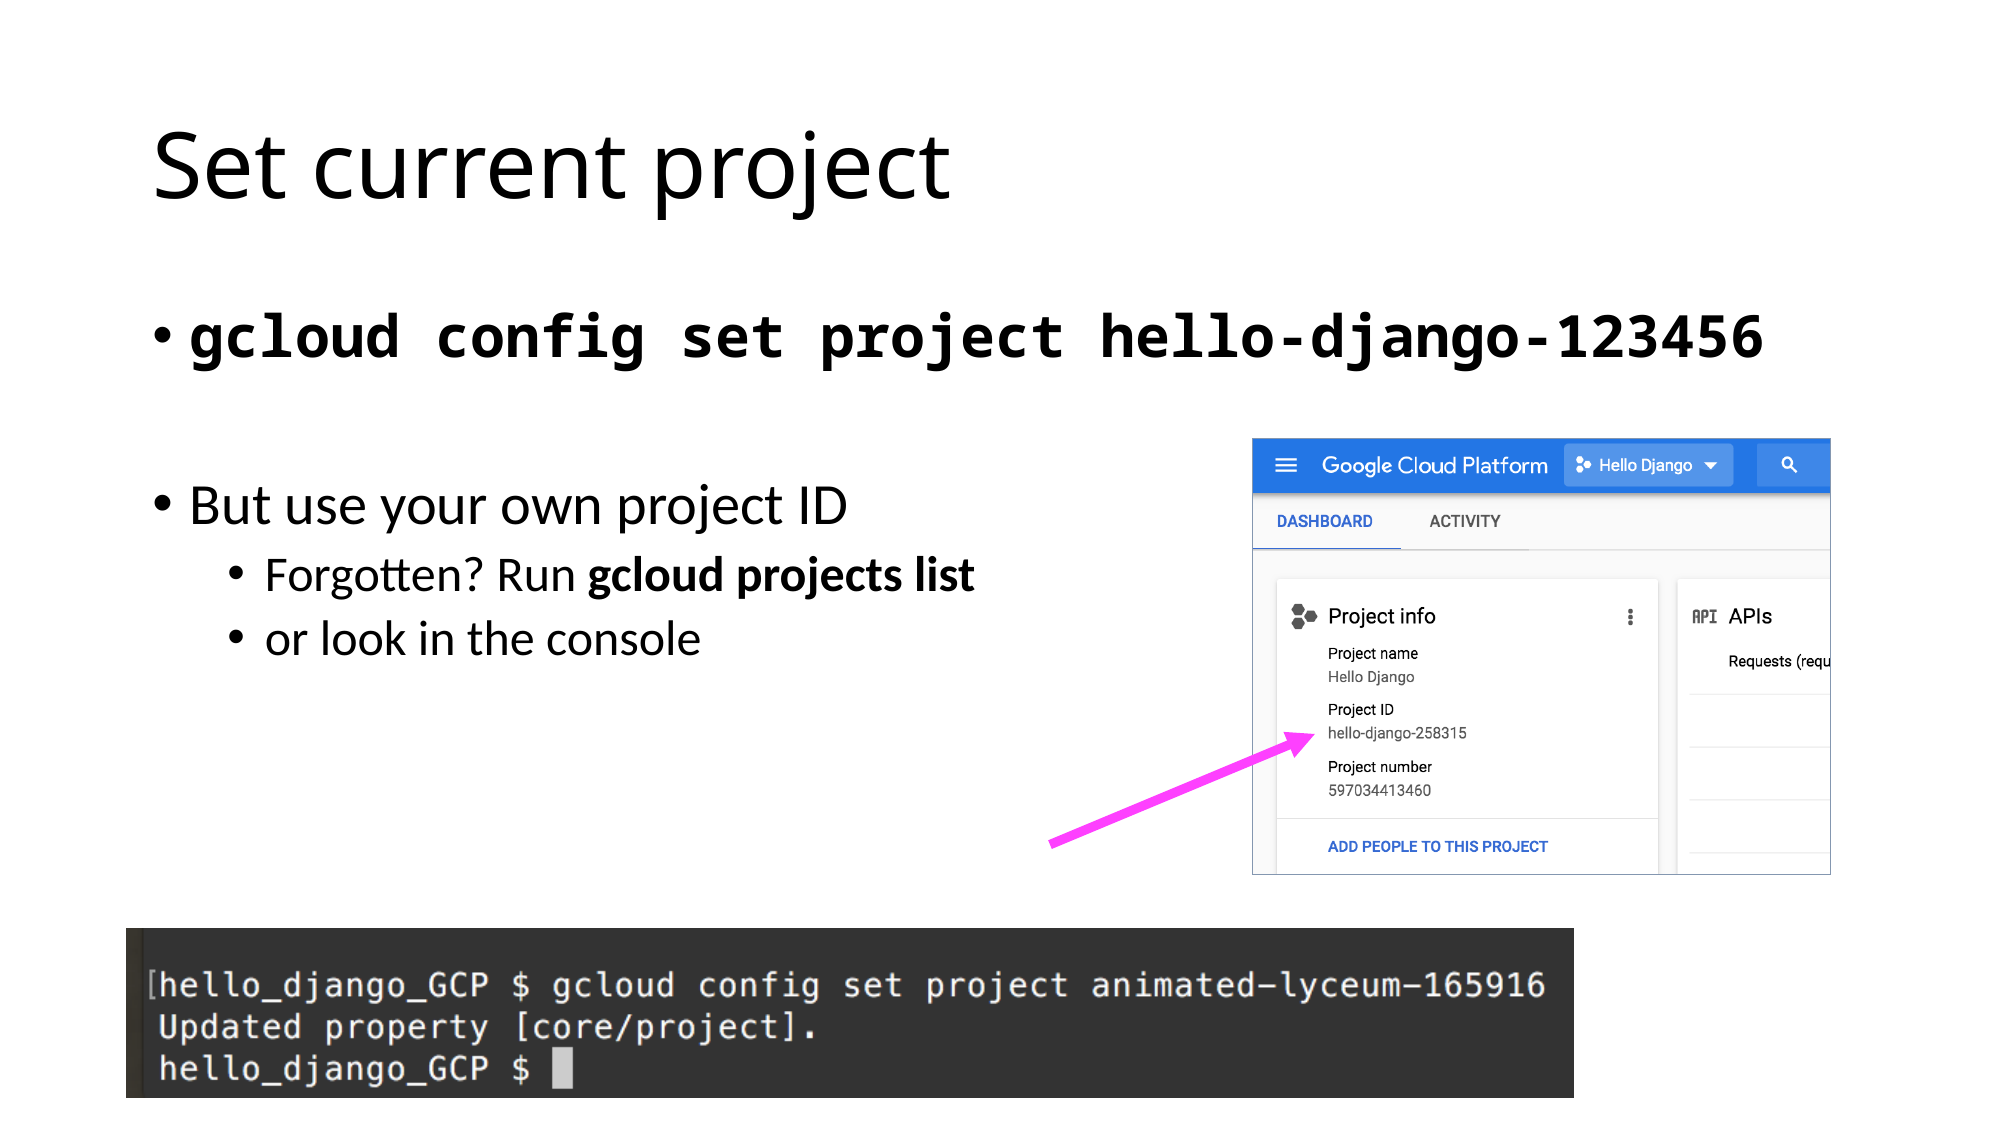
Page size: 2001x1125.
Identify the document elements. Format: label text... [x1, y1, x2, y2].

title Set current project [137, 59, 1863, 278]
list gcloud config set project hello-django-123456 But use your own project ID Forgotten? Run gcloud projects list or look in the console [137, 299, 1863, 1014]
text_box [1049, 734, 1315, 845]
picture [126, 928, 1574, 1098]
picture [1252, 438, 1831, 875]
